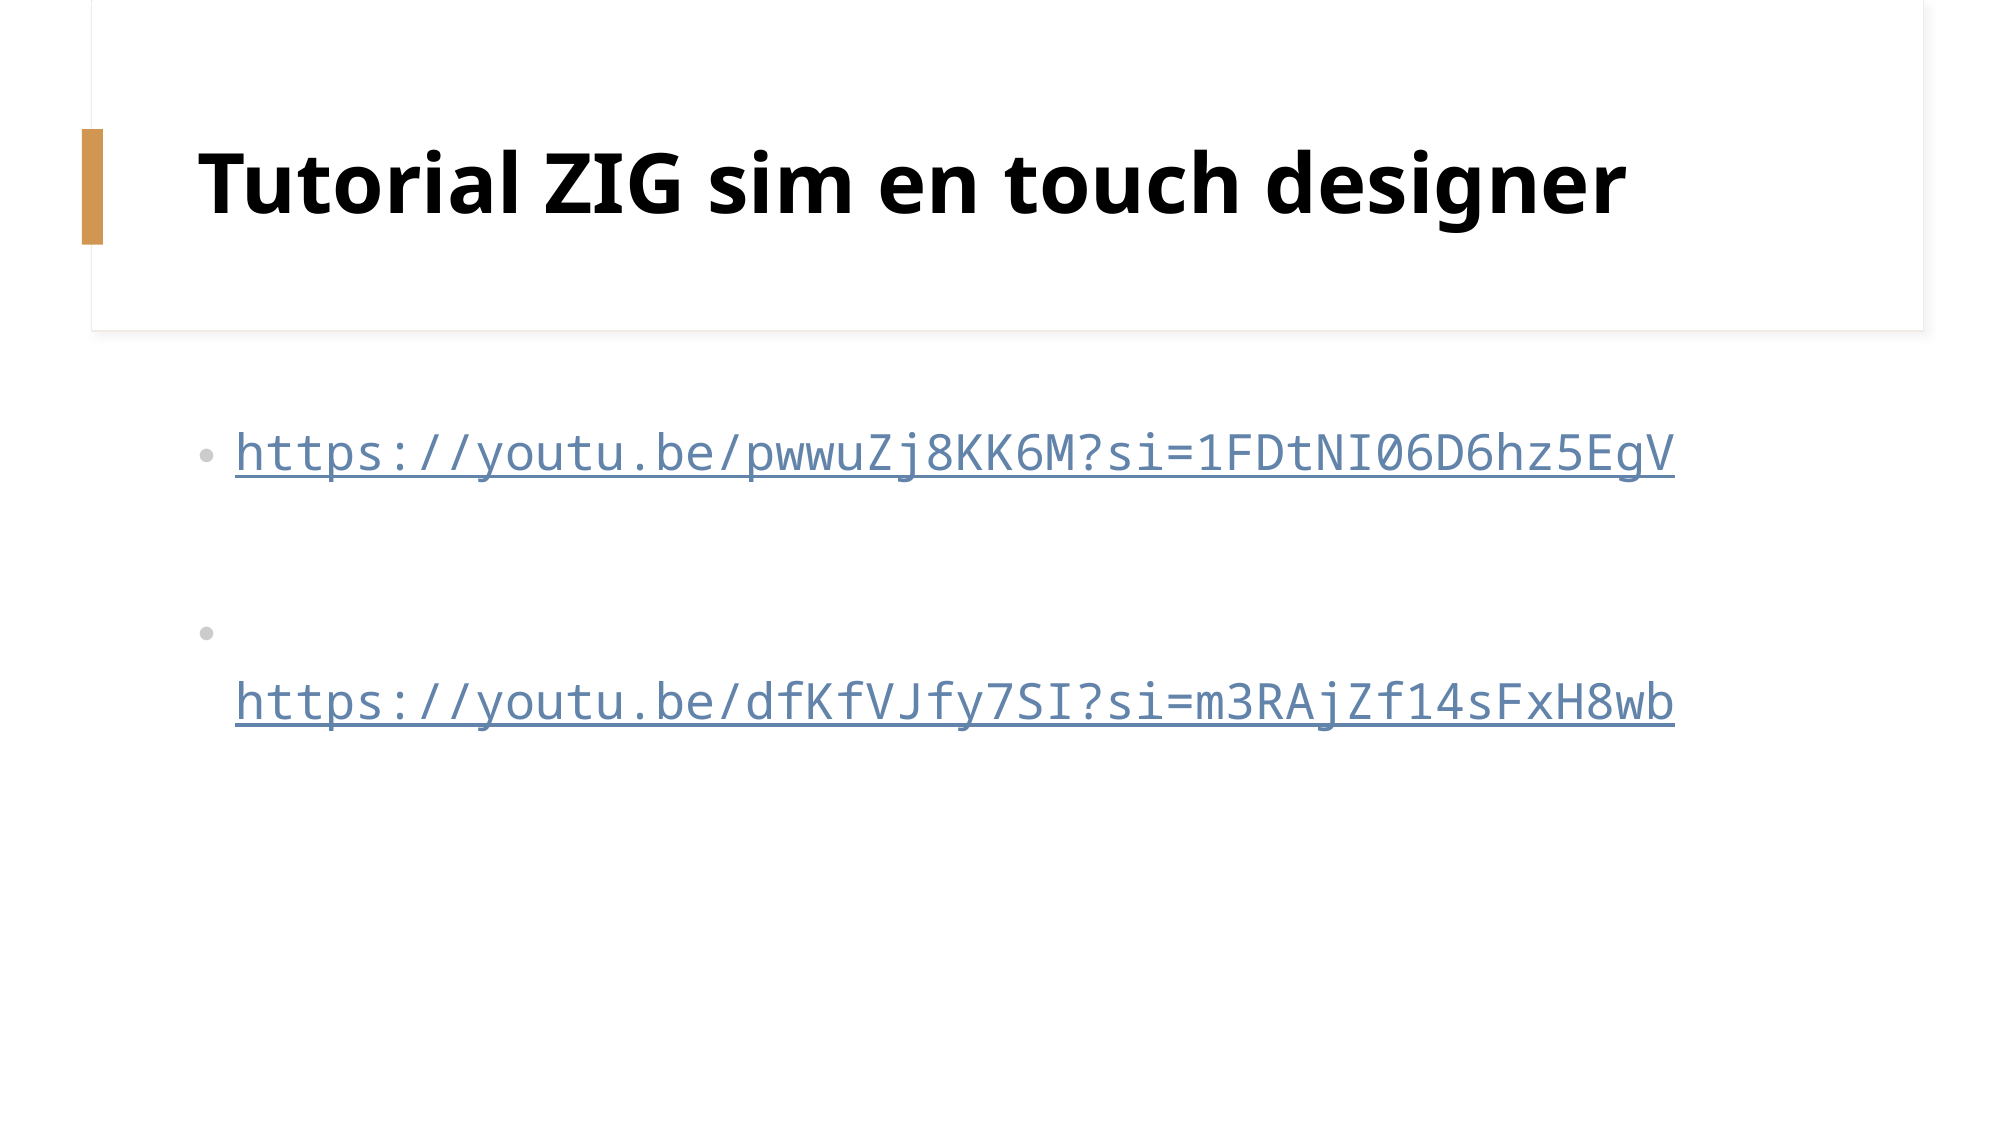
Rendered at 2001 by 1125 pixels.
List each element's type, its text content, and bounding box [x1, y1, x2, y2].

title Tutorial ZIG sim en touch designer [183, 90, 1851, 284]
list https://youtu.be/pwwuZj8KK6M?si=1FDtNI06D6hz5EgV https://youtu.be/dfKfVJfy7SI?si=m3RAjZf14sFxH8wb [183, 406, 1851, 1013]
